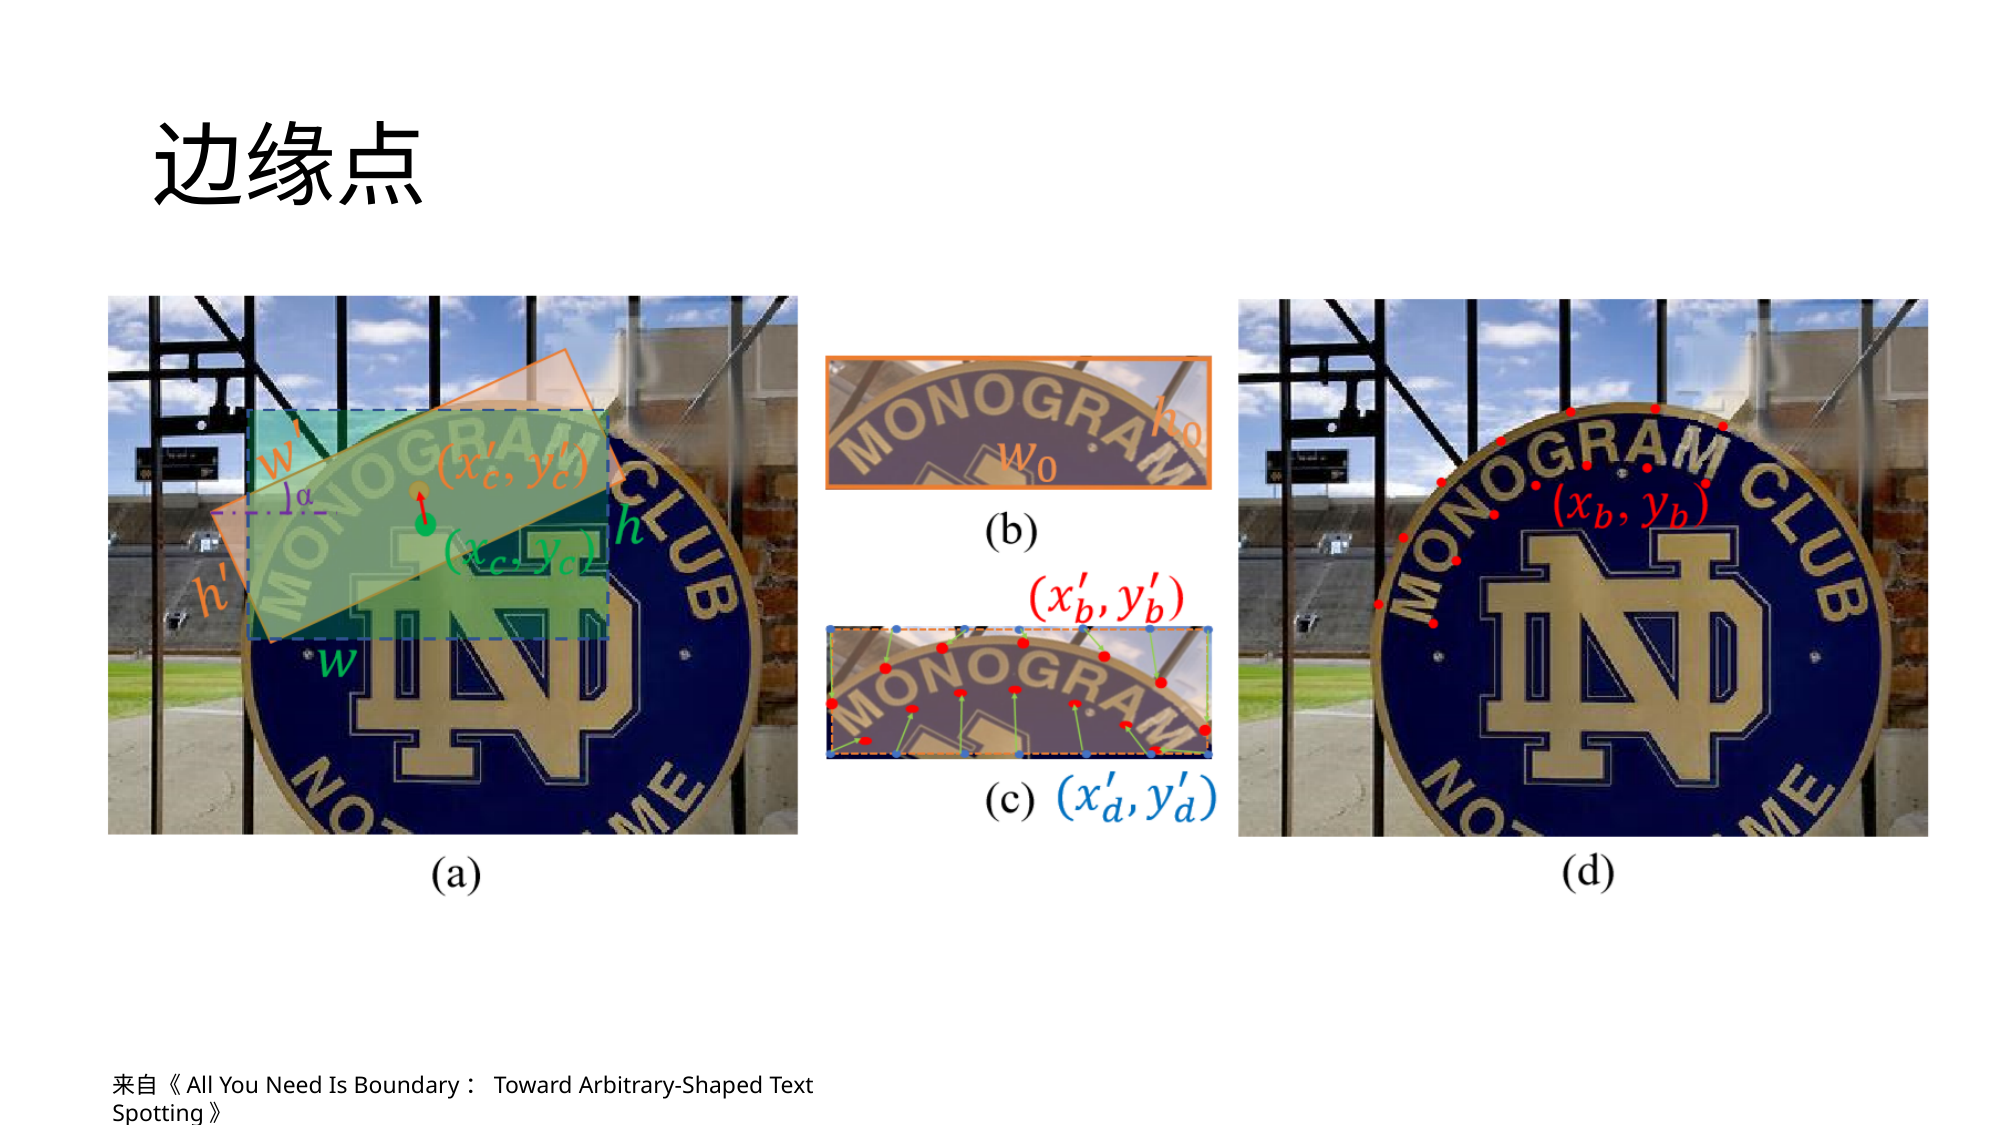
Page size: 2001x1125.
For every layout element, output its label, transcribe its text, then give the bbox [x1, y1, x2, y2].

picture [97, 277, 1948, 900]
title 边缘点 [137, 59, 1863, 277]
text_box 来自《All You Need Is Boundary：Toward Arbitrary-Shaped Text Spotting》 [97, 1063, 884, 1125]
